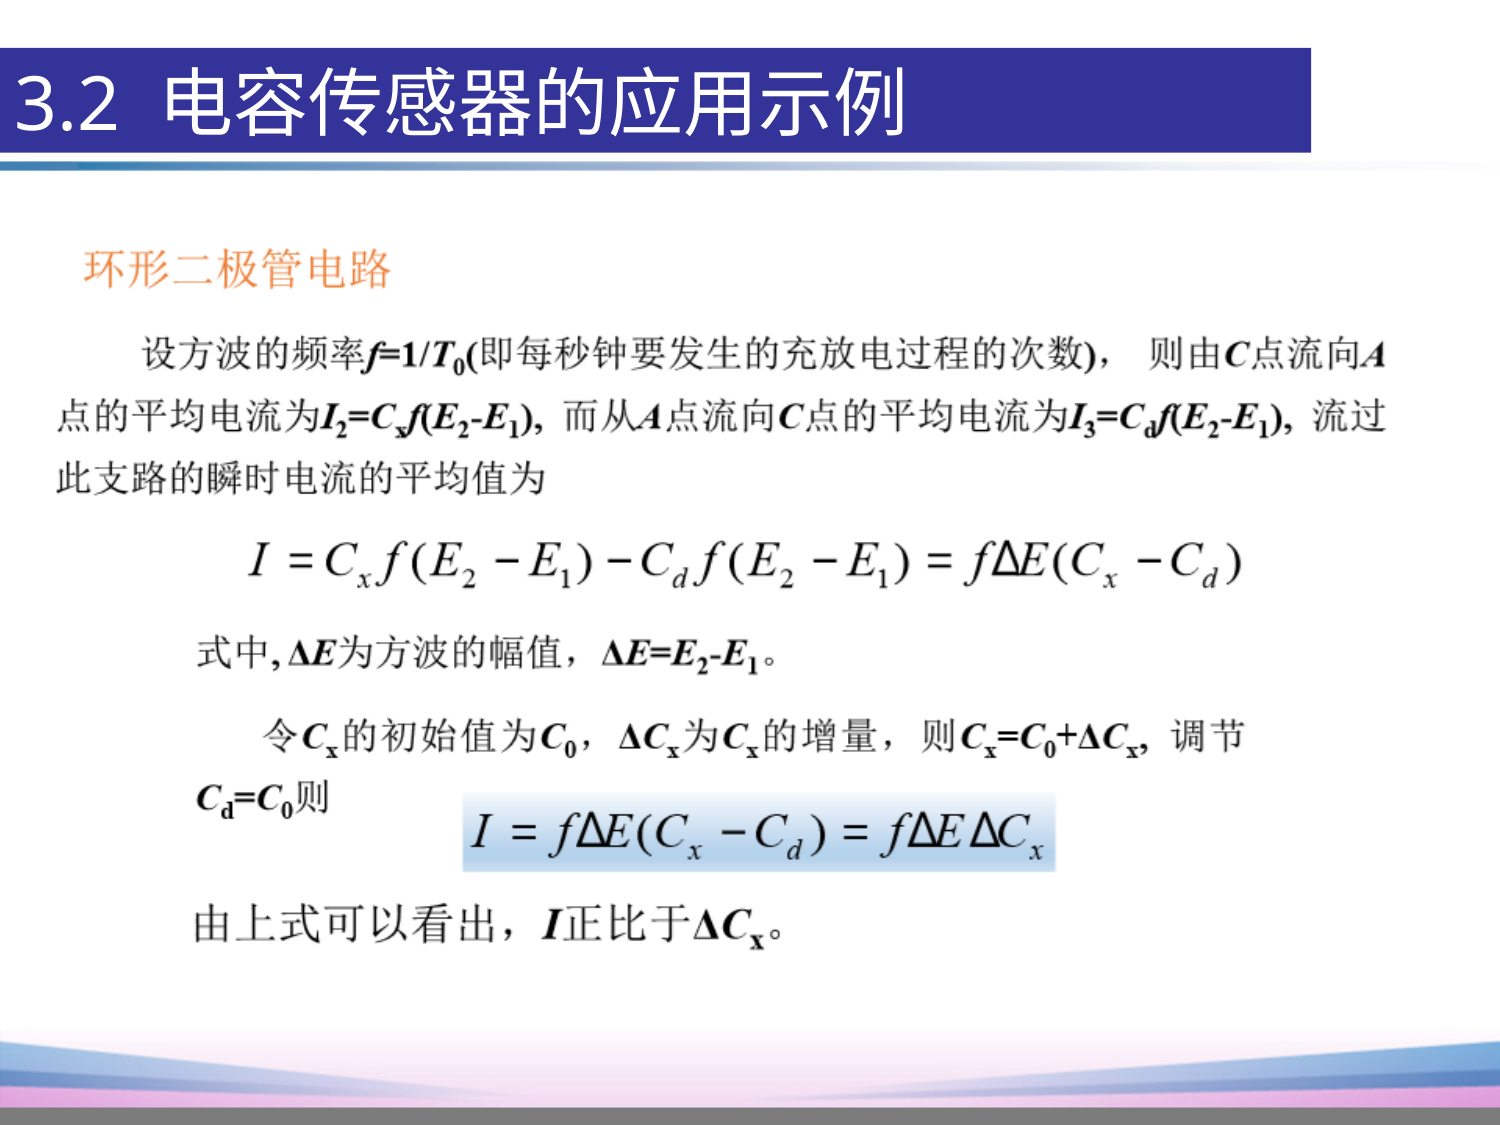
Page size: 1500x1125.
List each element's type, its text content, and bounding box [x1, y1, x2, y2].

text_box 3.2 电容传感器的应用示例 [0, 47, 1312, 153]
picture [0, 0, 1500, 1125]
